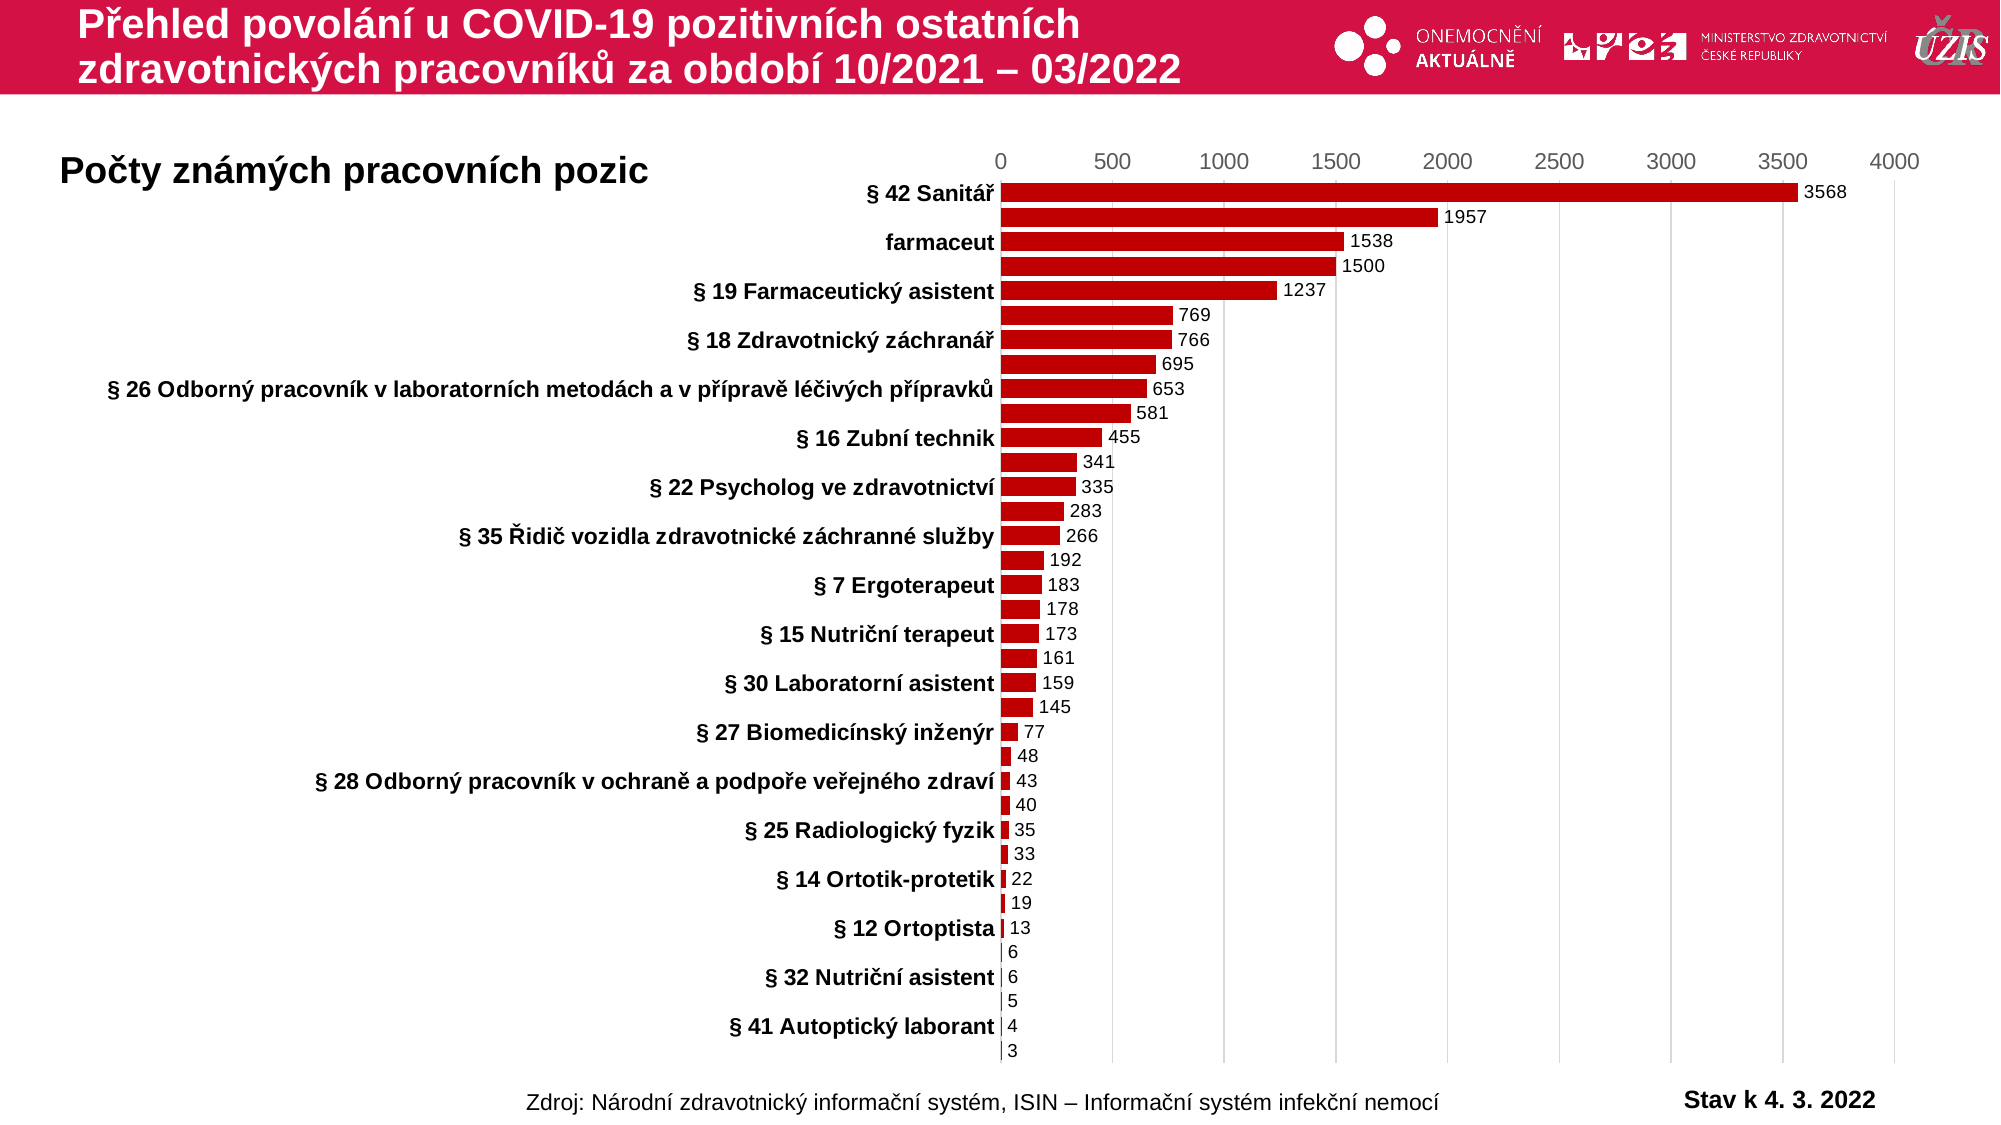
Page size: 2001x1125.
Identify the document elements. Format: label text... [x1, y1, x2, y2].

picture [1915, 15, 1989, 66]
text_box Stav k 4. 3. 2022 [1615, 1083, 1946, 1121]
title Přehled povolání u COVID-19 pozitivních ostatních zdravotnických pracovníků za období 10/2021 – 03/2022 [62, 0, 1303, 95]
picture [1563, 31, 1888, 60]
picture [1334, 16, 1542, 76]
chart [6, 119, 1952, 1083]
text_box Zdroj: Národní zdravotnický informační systém, ISIN – Informační systém infekční nemocí [354, 1083, 1613, 1123]
